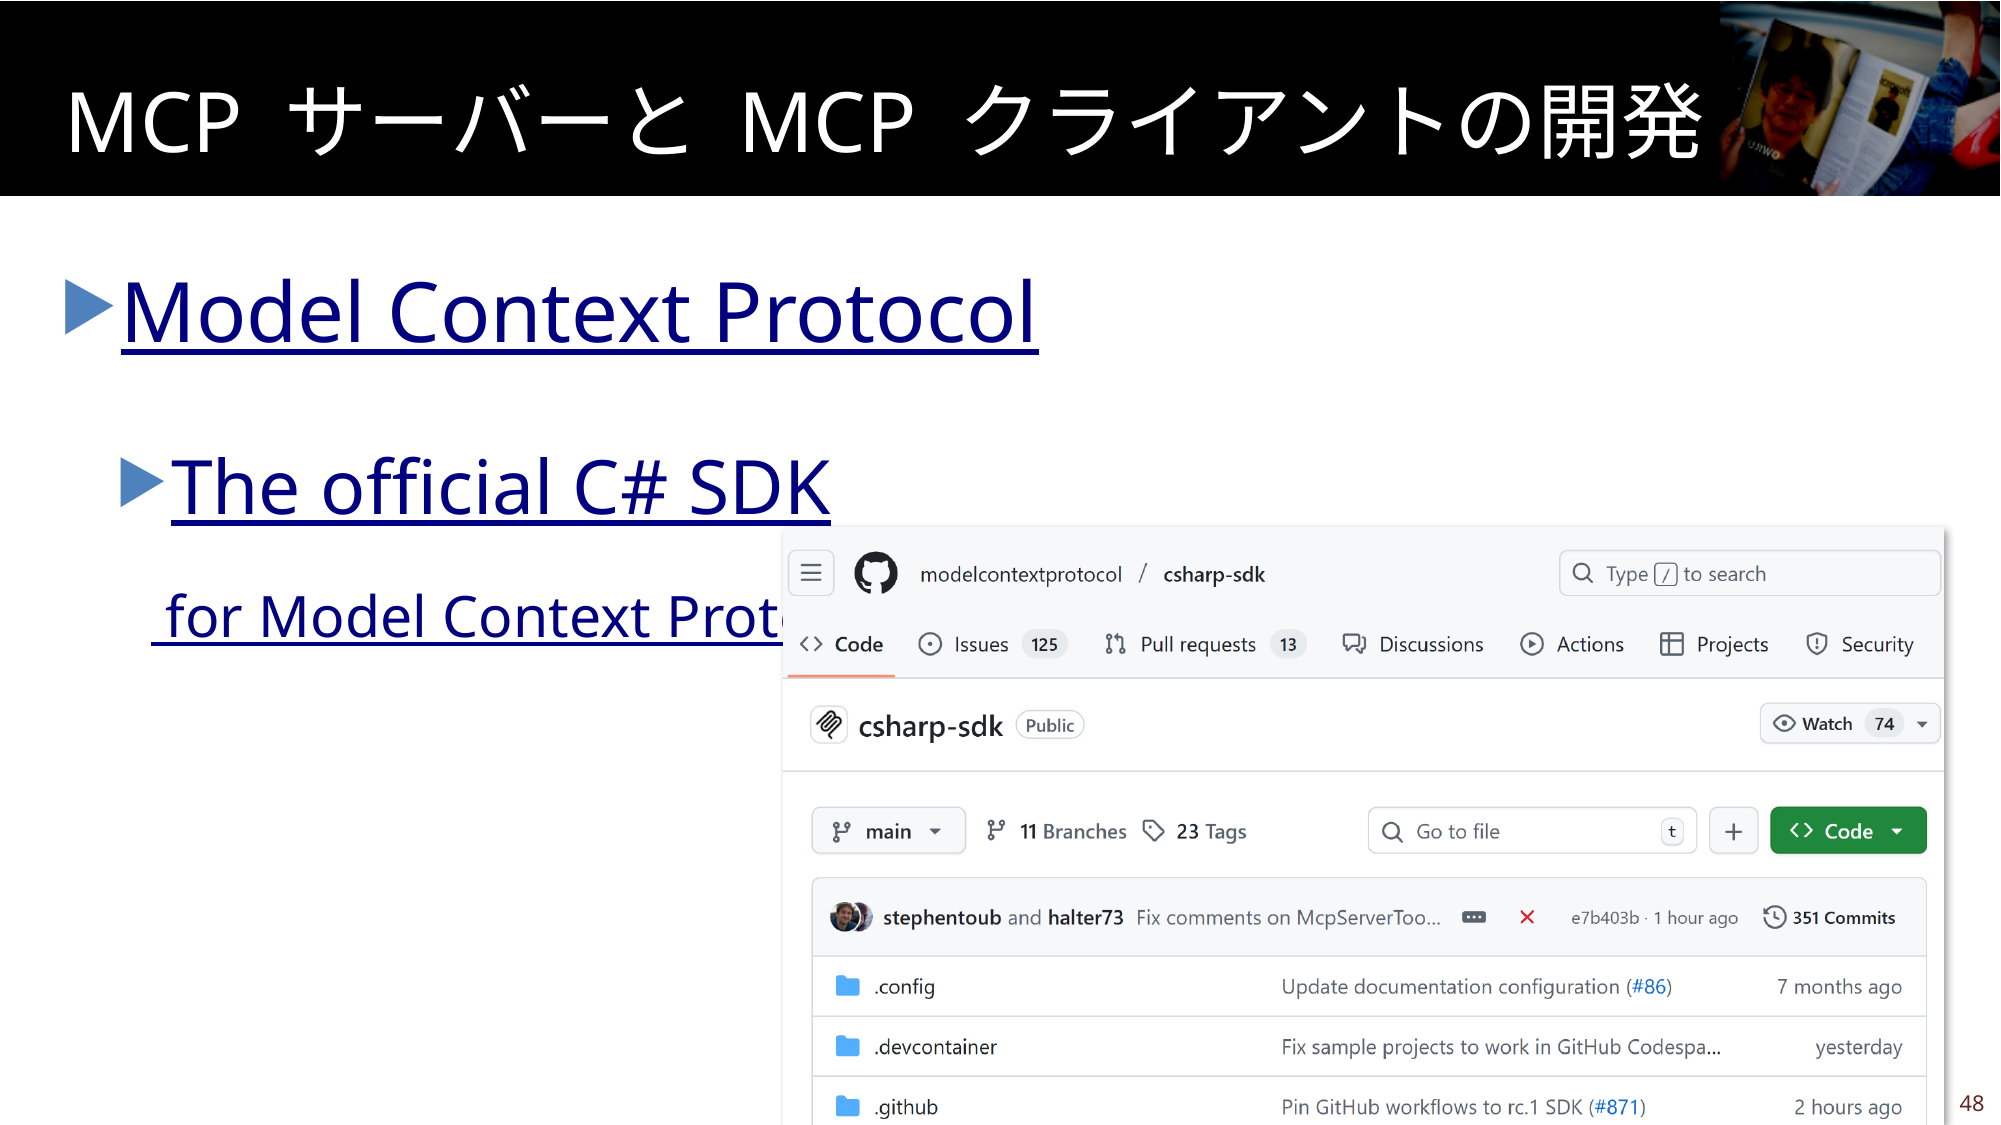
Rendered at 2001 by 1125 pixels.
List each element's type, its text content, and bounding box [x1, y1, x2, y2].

picture [0, 1, 2000, 196]
list Model Context Protocol The official C# SDK for Model Context Protocol servers and clients [44, 195, 1956, 599]
slide_number 47 [1953, 1084, 2000, 1124]
title MCP サーバーと MCP クライアントの開発 [49, 61, 2000, 216]
picture [783, 526, 1944, 1125]
